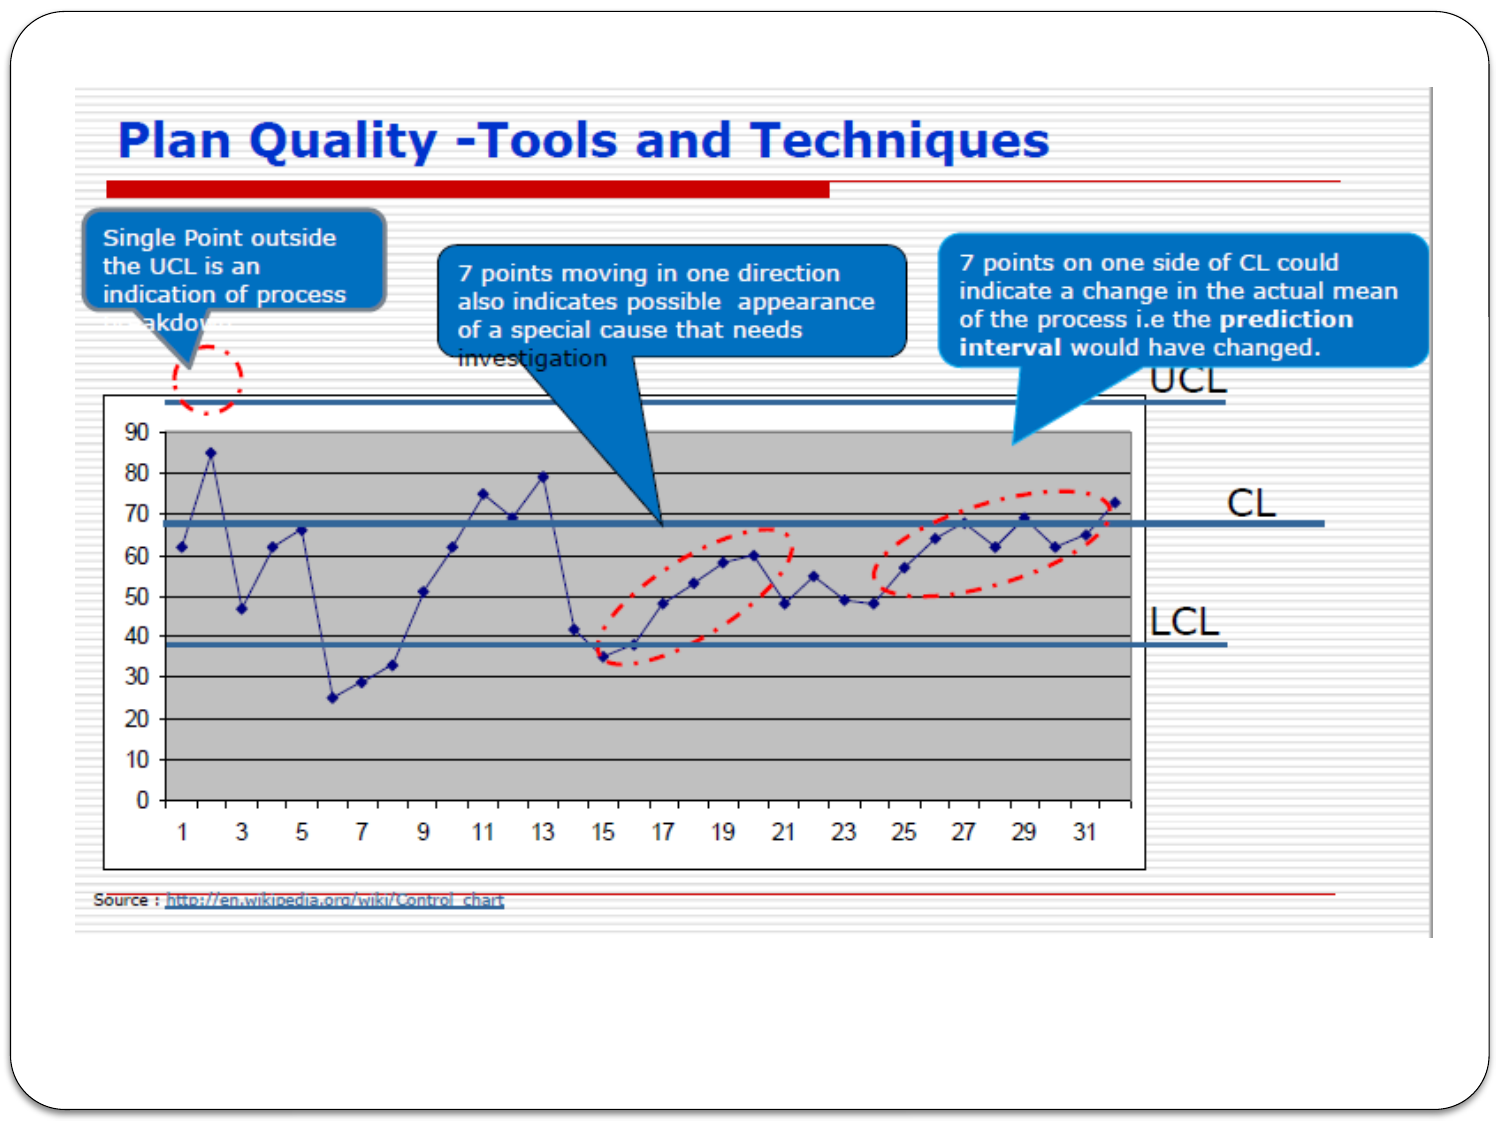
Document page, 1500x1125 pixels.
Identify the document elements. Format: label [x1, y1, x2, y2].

picture [74, 87, 1433, 938]
